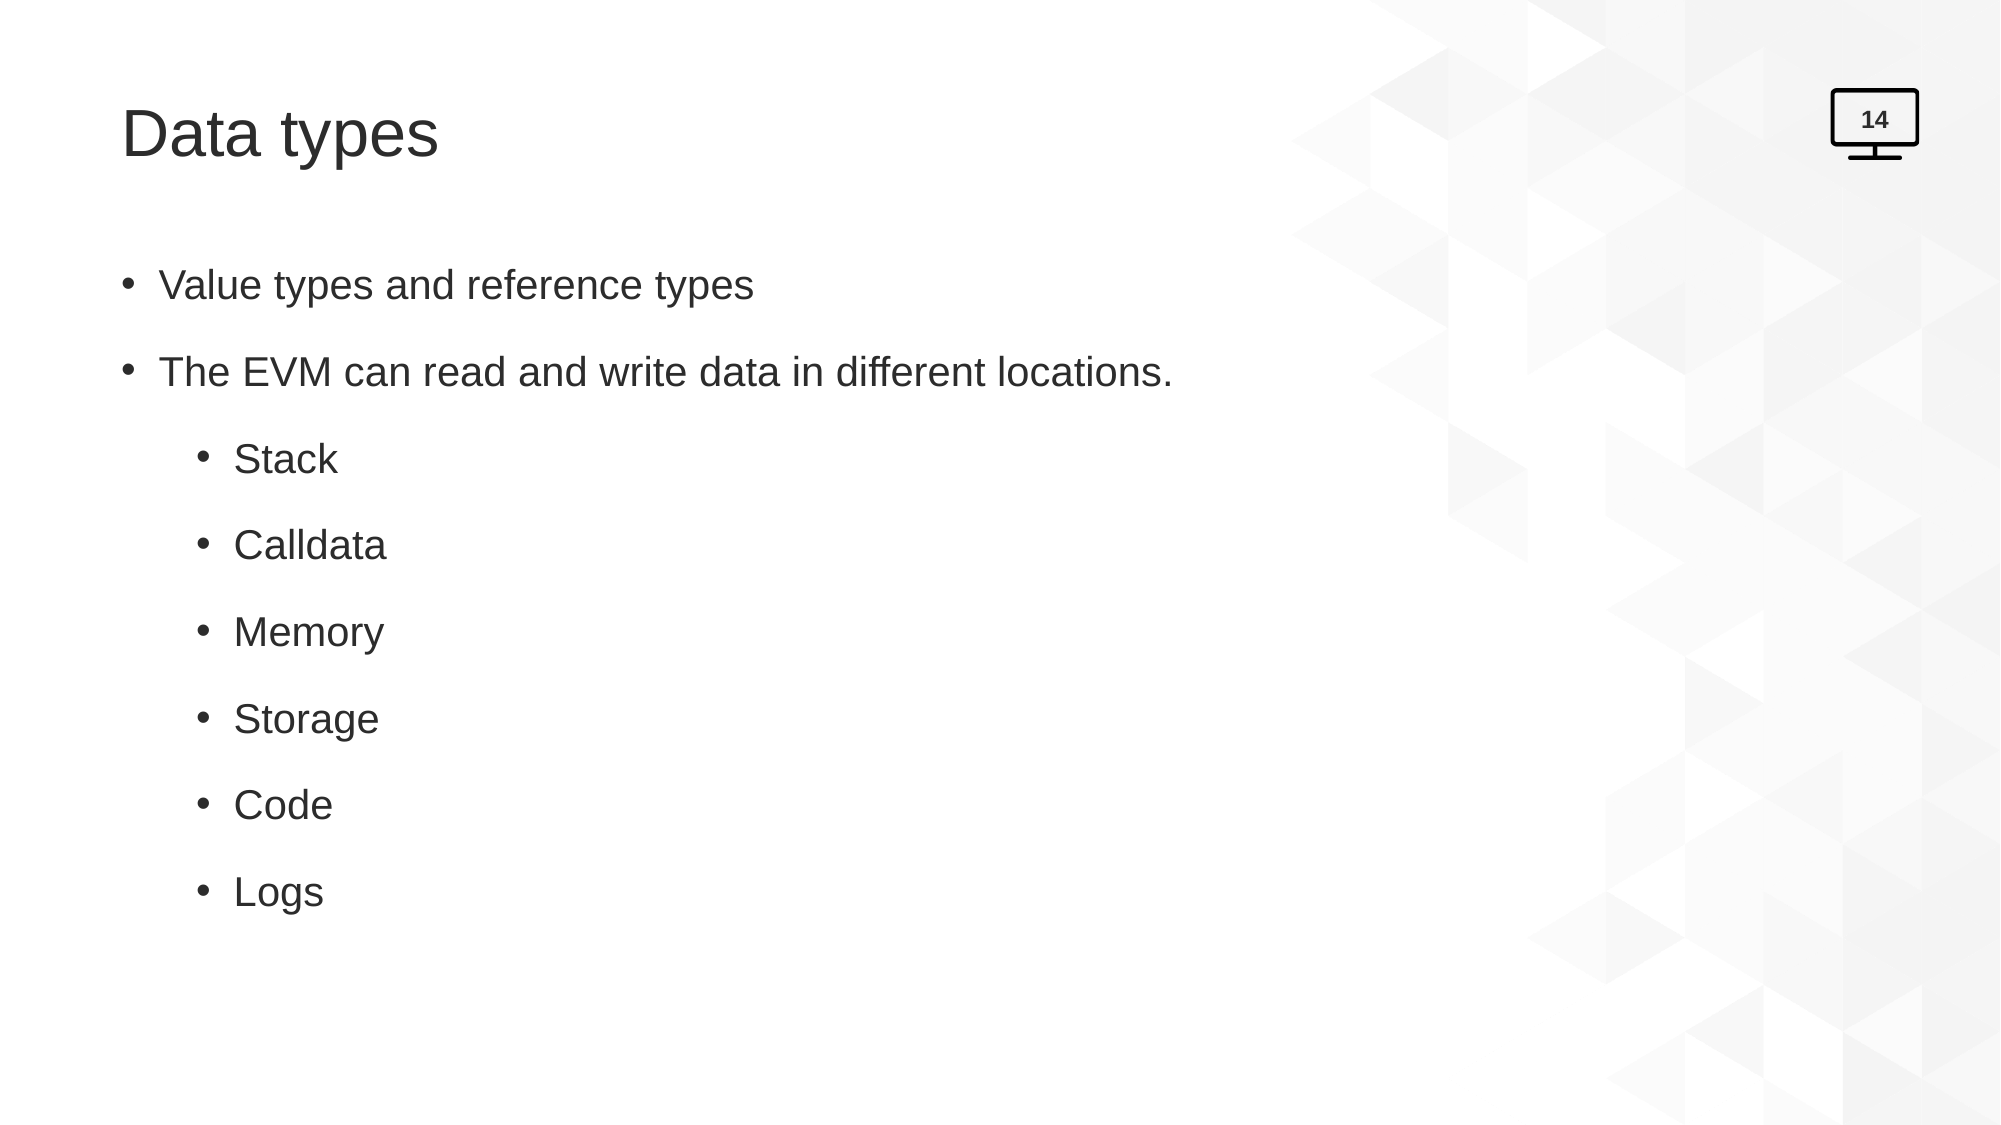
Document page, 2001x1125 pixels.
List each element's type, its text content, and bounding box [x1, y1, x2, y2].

slide_number 14 [1830, 94, 1920, 142]
title Data types [106, 59, 1760, 201]
picture [1291, 0, 2000, 1125]
list Value types and reference types The EVM can read and write data in different locations. Stack Calldata Memory Storage Code Logs [106, 230, 1878, 1010]
